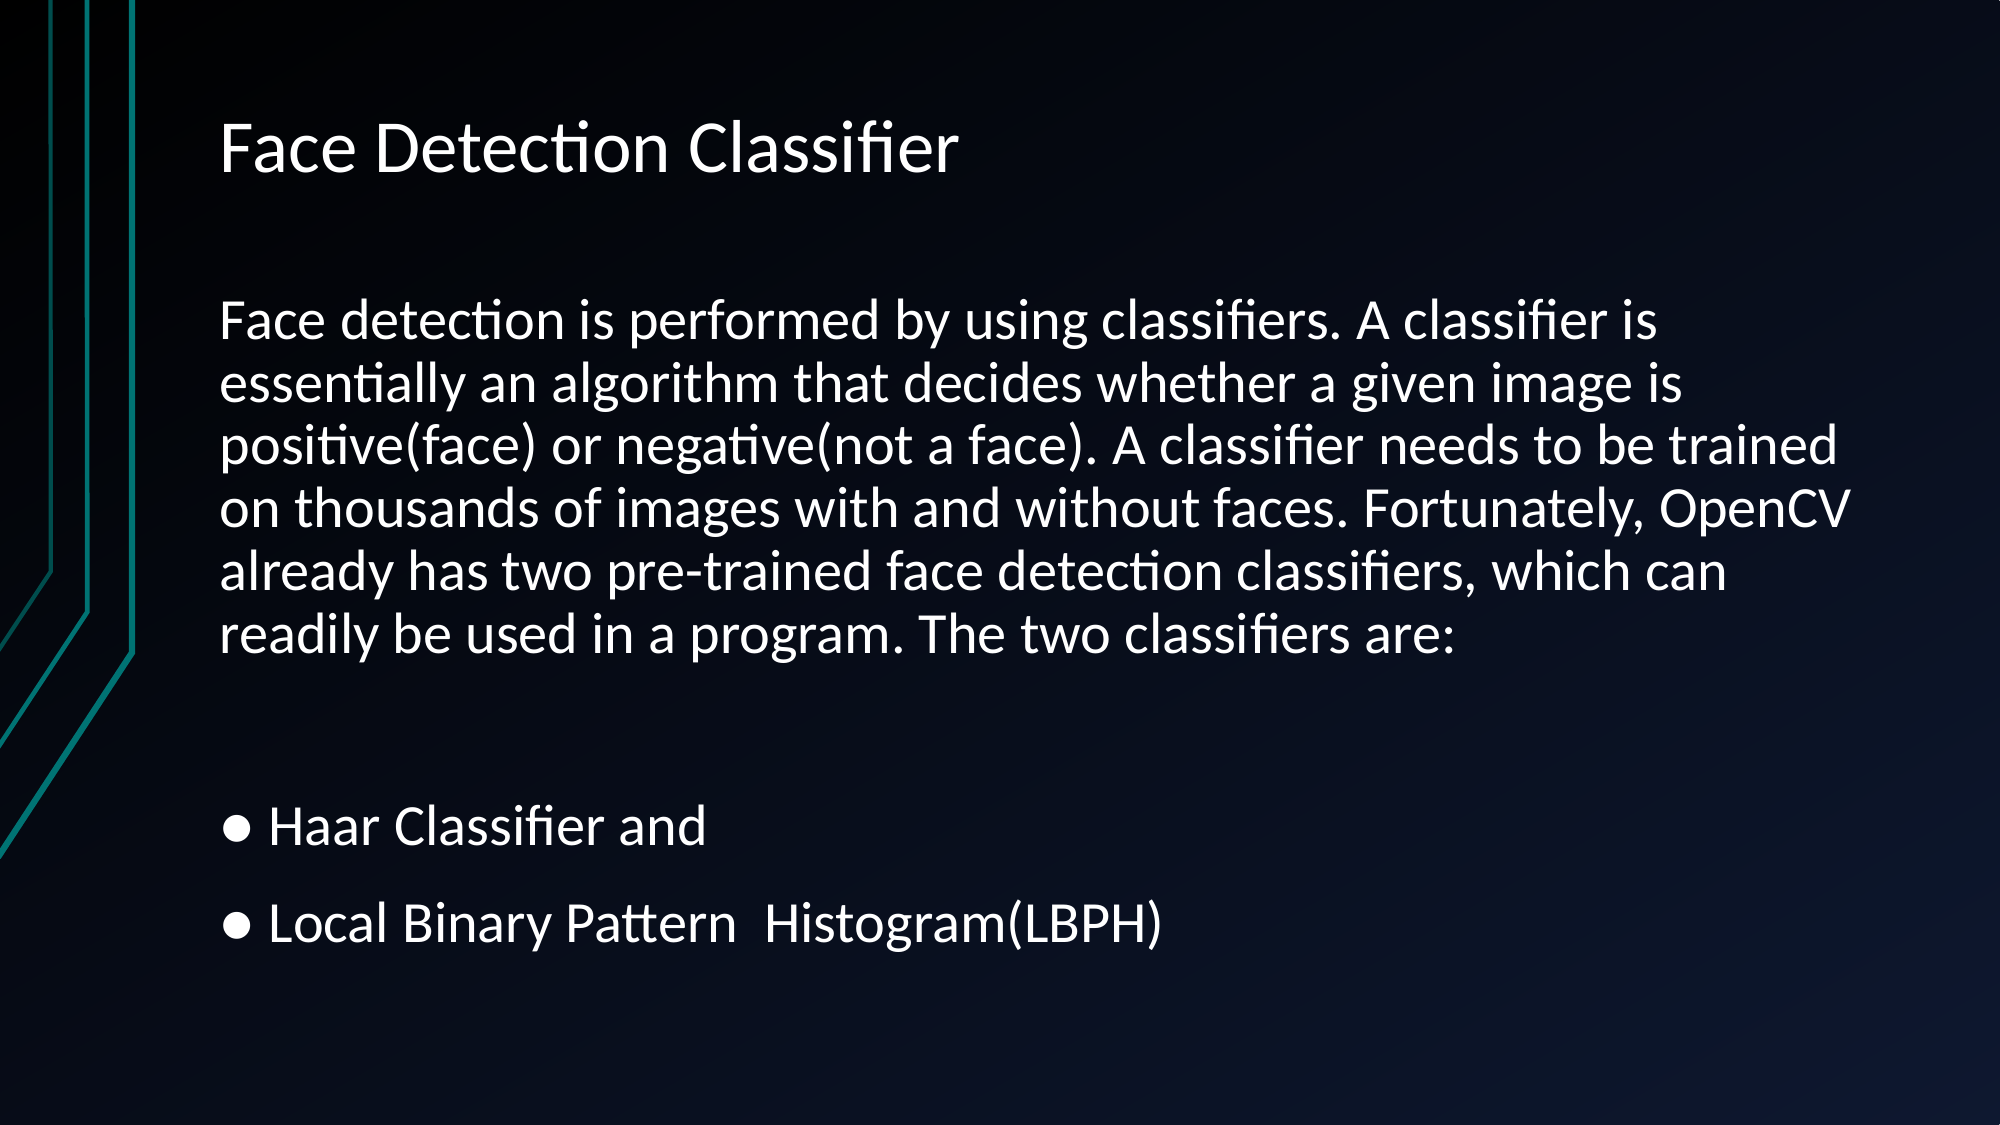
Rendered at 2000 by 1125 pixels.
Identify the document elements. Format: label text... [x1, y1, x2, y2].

list Face detection is performed by using classifiers. A classifier is essentially an algorithm that decides whether a given image is positive(face) or negative(not a face). A classifier needs to be trained on thousands of images with and without faces. Fortunately, OpenCV already has two pre-trained face detection classifiers, which can readily be used in a program. The two classifiers are: ● Haar Classifier and ● Local Binary Pattern Histogram(LBPH) [199, 279, 1900, 1012]
title Face Detection Classifier [199, 0, 1900, 199]
